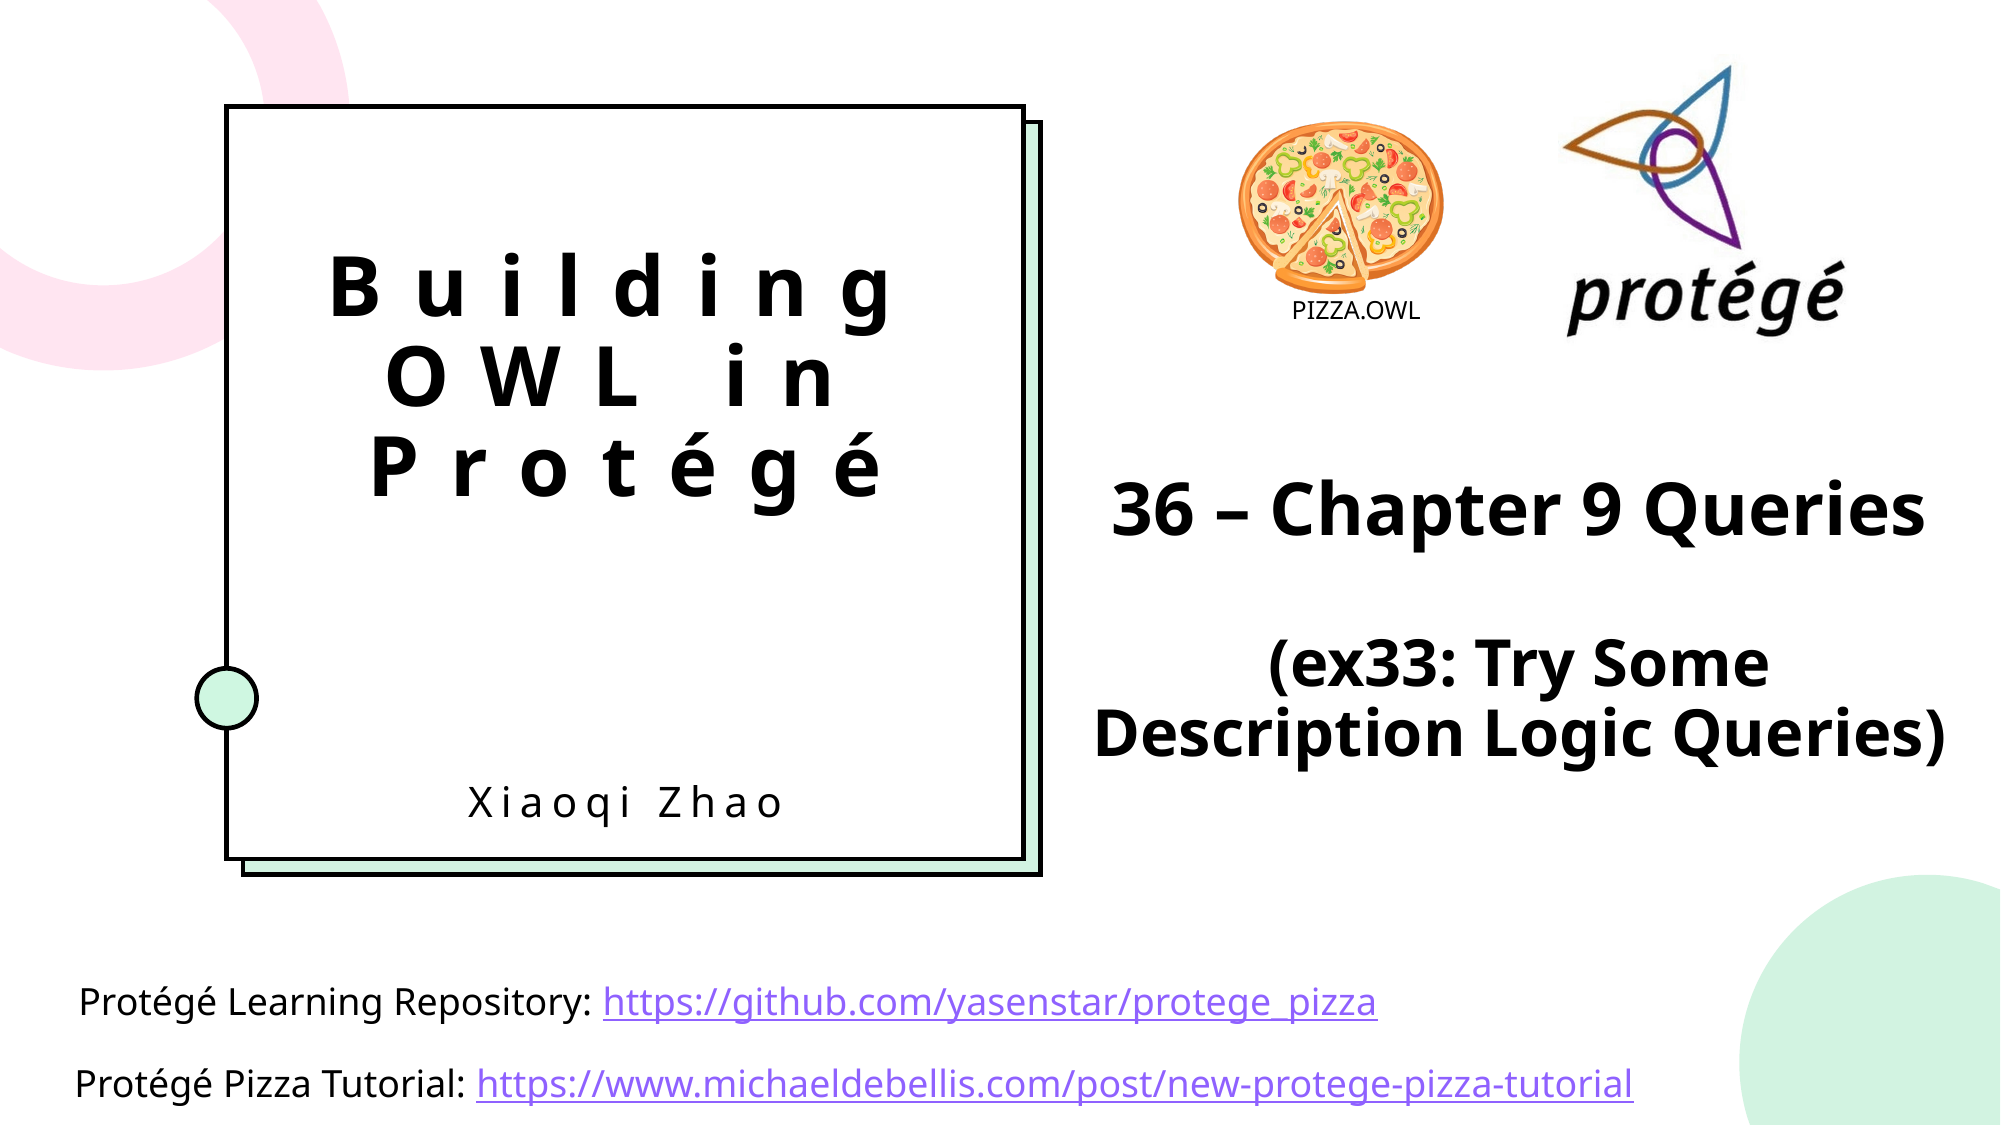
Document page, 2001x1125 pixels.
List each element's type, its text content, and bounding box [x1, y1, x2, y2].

text_box Protégé Pizza Tutorial: https://www.michaeldebellis.com/post/new-protege-pizza-tutorial [59, 1052, 1650, 1119]
picture [1231, 115, 1449, 300]
text_box PIZZA.OWL [1276, 300, 1436, 333]
title Building OWL in Protégé [249, 131, 1001, 628]
subtitle Xiaoqi Zhao [249, 773, 1001, 835]
text_box 36 – Chapter 9 Queries (ex33: Try Some Description Logic Queries) [1068, 417, 1970, 826]
picture [1558, 54, 1850, 347]
text_box Protégé Learning Repository: https://github.com/yasenstar/protege_pizza [63, 970, 1393, 1037]
